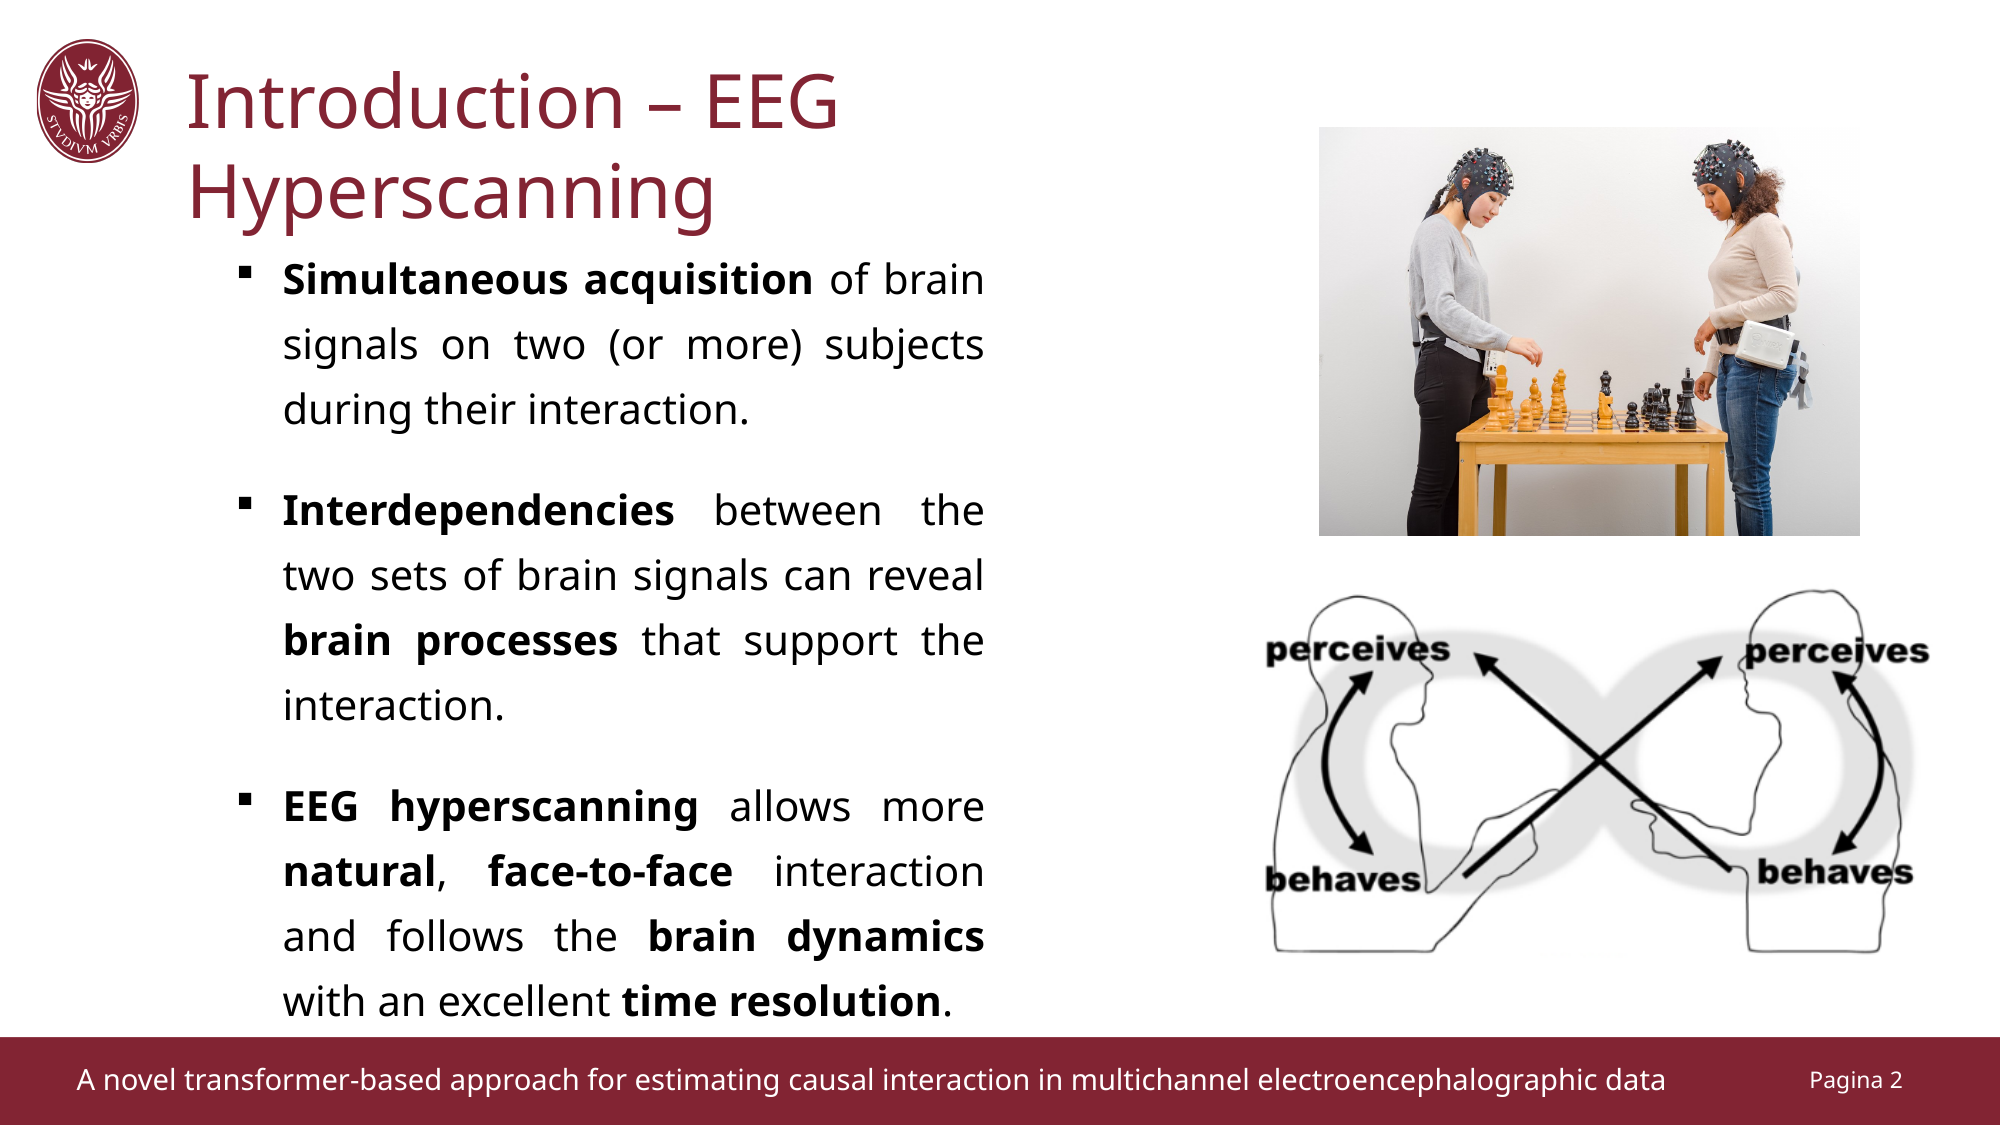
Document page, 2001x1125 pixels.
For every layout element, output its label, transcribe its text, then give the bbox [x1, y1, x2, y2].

title Introduction – EEG Hyperscanning [171, 46, 1233, 156]
picture [36, 39, 141, 163]
picture [1230, 565, 1950, 967]
text_box Simultaneous acquisition of brain signals on two (or more) subjects during their interaction. Interdependencies between the two sets of brain signals can reveal brain processes that support the interaction. EEG hyperscanning allows more natural, face-to-face interaction and follows the brain dynamics with an excellent time resolution. [220, 230, 1000, 1032]
picture [1319, 127, 1860, 536]
